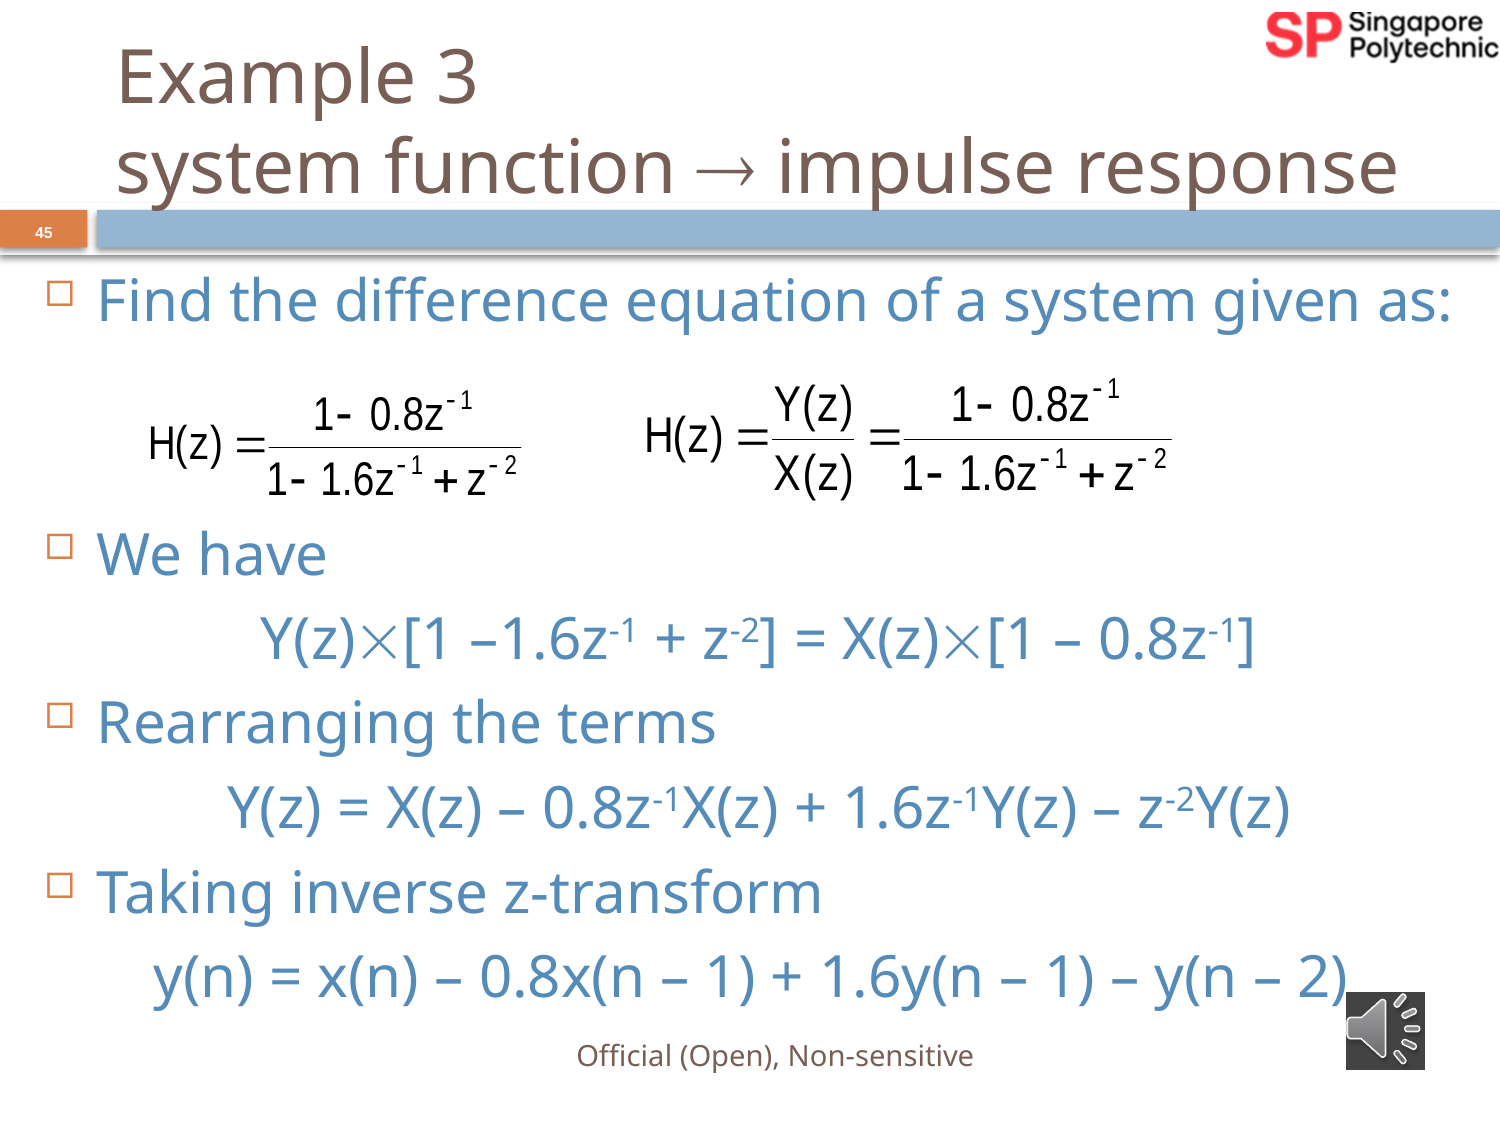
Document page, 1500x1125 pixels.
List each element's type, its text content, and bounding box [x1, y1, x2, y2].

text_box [147, 385, 526, 501]
list Find the difference equation of a system given as: We have Y(z)[1 –1.6z-1 + z-2] = X(z)[1 – 0.8z-1] Rearranging the terms Y(z) = X(z) – 0.8z-1X(z) + 1.6z-1Y(z) – z-2Y(z) Taking inverse z-transform y(n) = x(n) – 0.8x(n – 1) + 1.6y(n – 1) – y(n – 2) [29, 255, 1489, 1071]
picture [1345, 990, 1426, 1072]
slide_number 45 [0, 208, 88, 249]
footer Official (Open), Non-sensitive [99, 1025, 990, 1085]
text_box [643, 373, 1176, 507]
title Example 3 system function  impulse response [100, 37, 1438, 200]
picture [1266, 12, 1500, 66]
